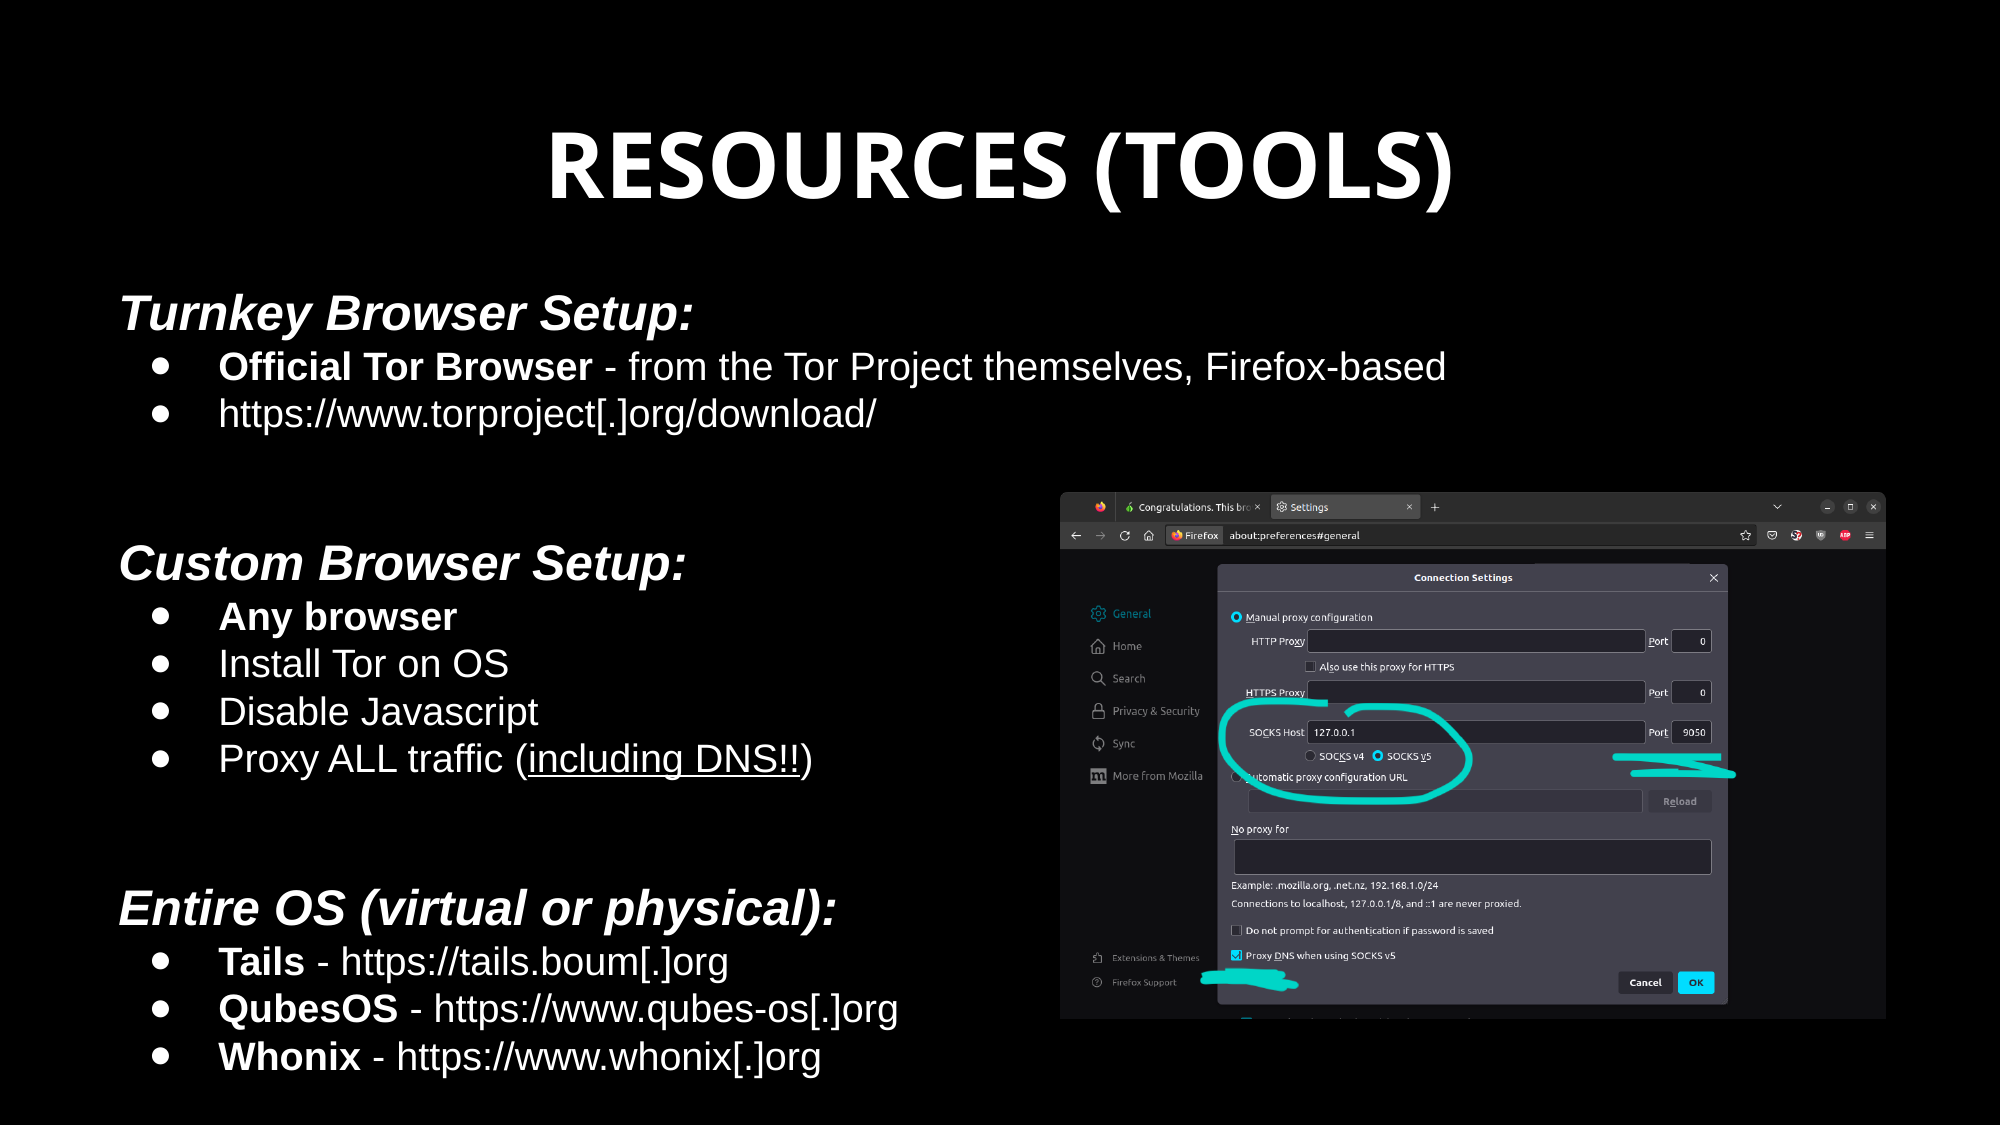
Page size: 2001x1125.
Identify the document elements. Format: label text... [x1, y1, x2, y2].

text_box Turnkey Browser Setup: Official Tor Browser - from the Tor Project themselves, Firefox-based https://www.torproject[.]org/download/ Custom Browser Setup: Any browser Install Tor on OS Disable Javascript Proxy ALL traffic (including DNS!!) Entire OS (virtual or physical): Tails - https://tails.boum[.]org QubesOS - https://www.qubes-os[.]org Whonix - https://www.whonix[.]org [98, 270, 1835, 1125]
picture [1042, 476, 1903, 1038]
title RESOURCES (TOOLS) [137, 59, 1863, 278]
